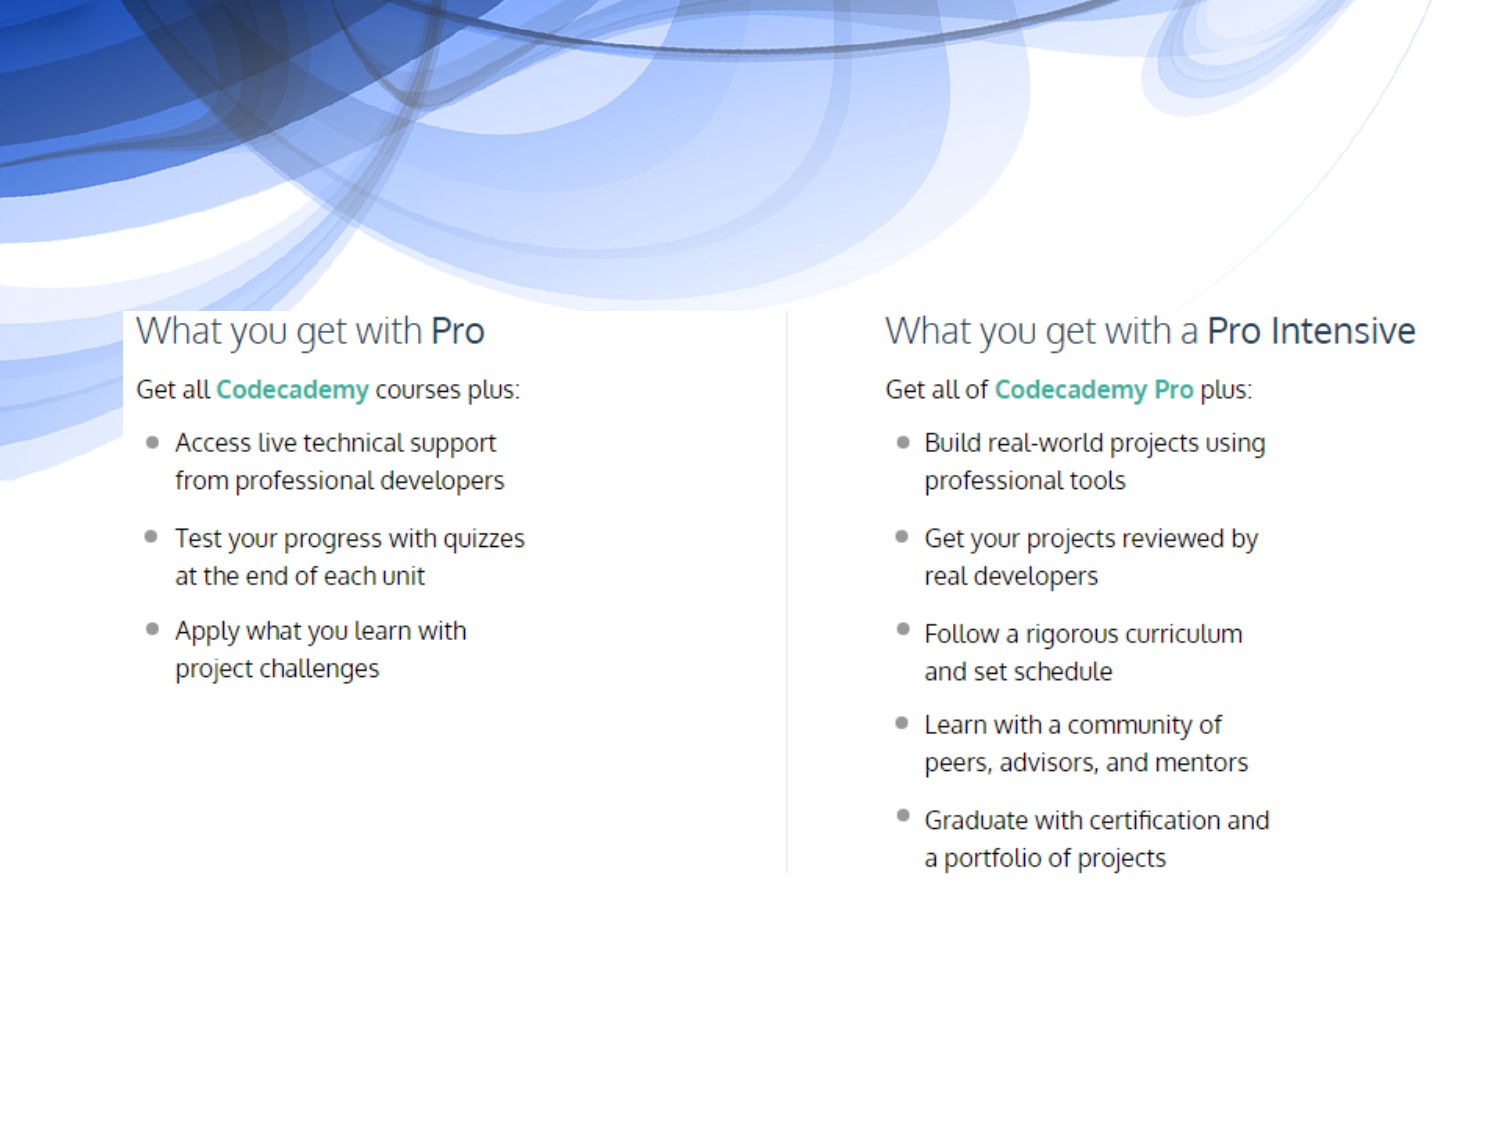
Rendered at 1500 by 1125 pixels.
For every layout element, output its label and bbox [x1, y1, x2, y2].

list [123, 311, 1437, 911]
picture [0, 0, 1500, 1125]
